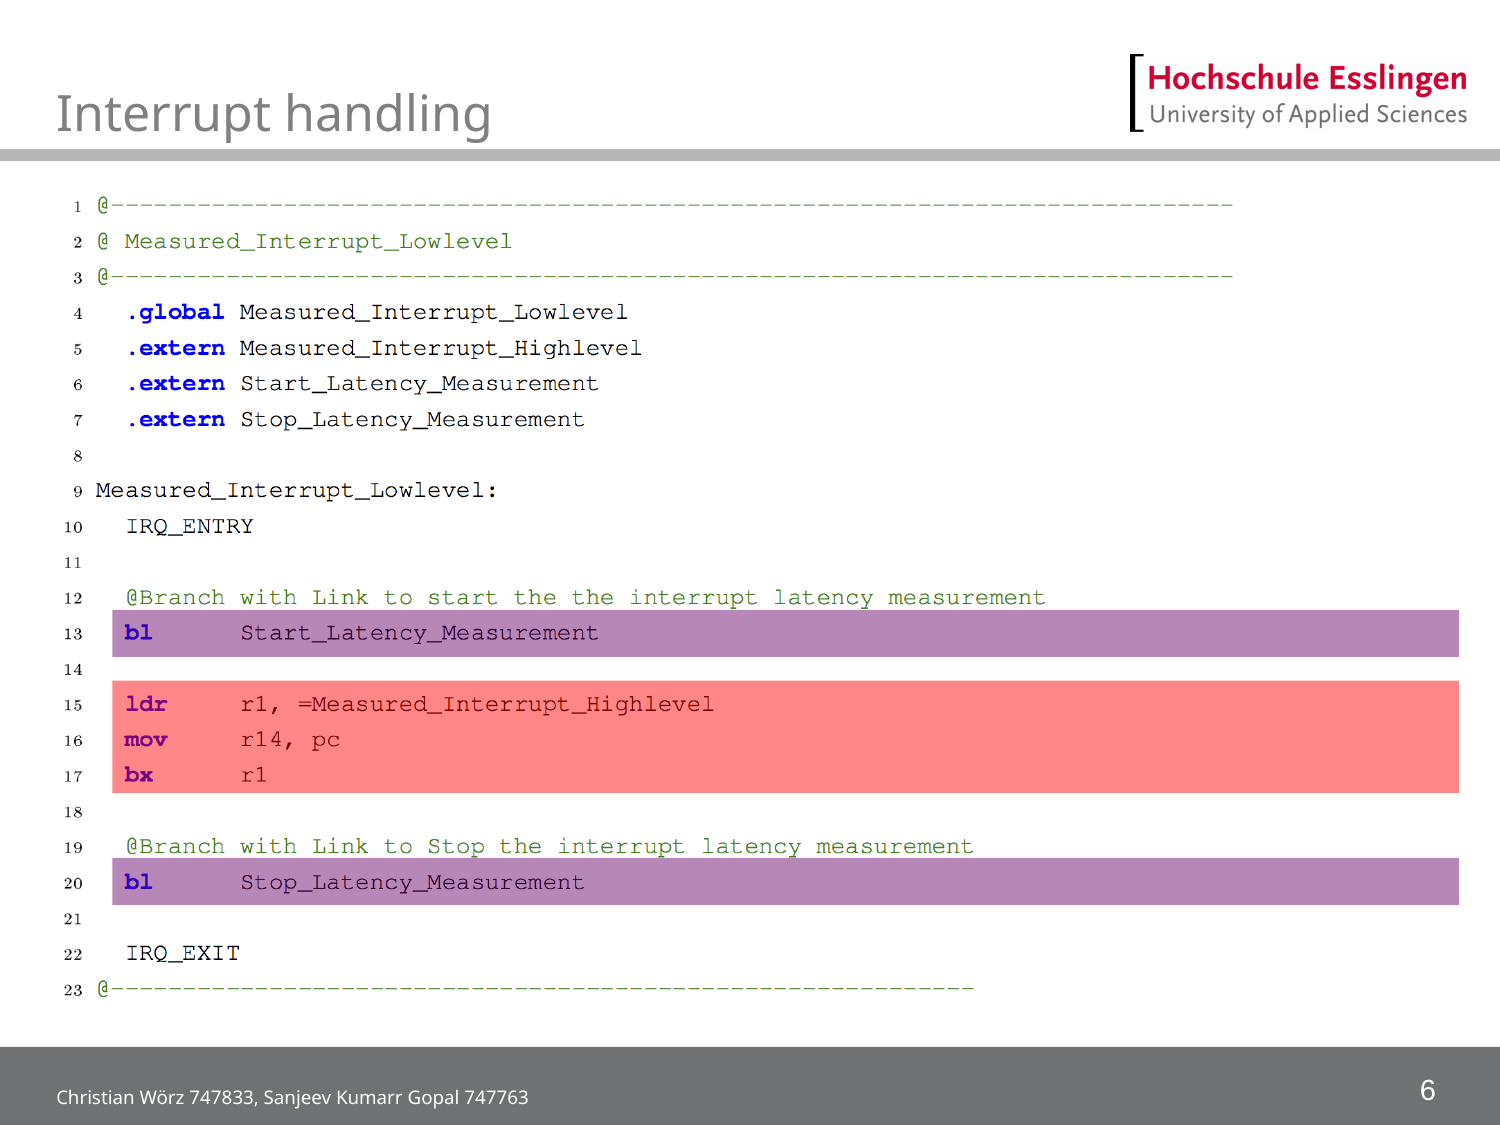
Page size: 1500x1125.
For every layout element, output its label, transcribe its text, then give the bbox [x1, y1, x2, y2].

text_box [1316, 609, 1459, 657]
picture [40, 169, 1312, 1016]
text_box [1316, 857, 1459, 905]
text_box [1316, 680, 1459, 793]
footer Christian Wörz 747833, Sanjeev Kumarr Gopal 747763 [41, 1056, 1376, 1114]
title Interrupt handling [40, 6, 1105, 150]
picture [1130, 54, 1467, 132]
